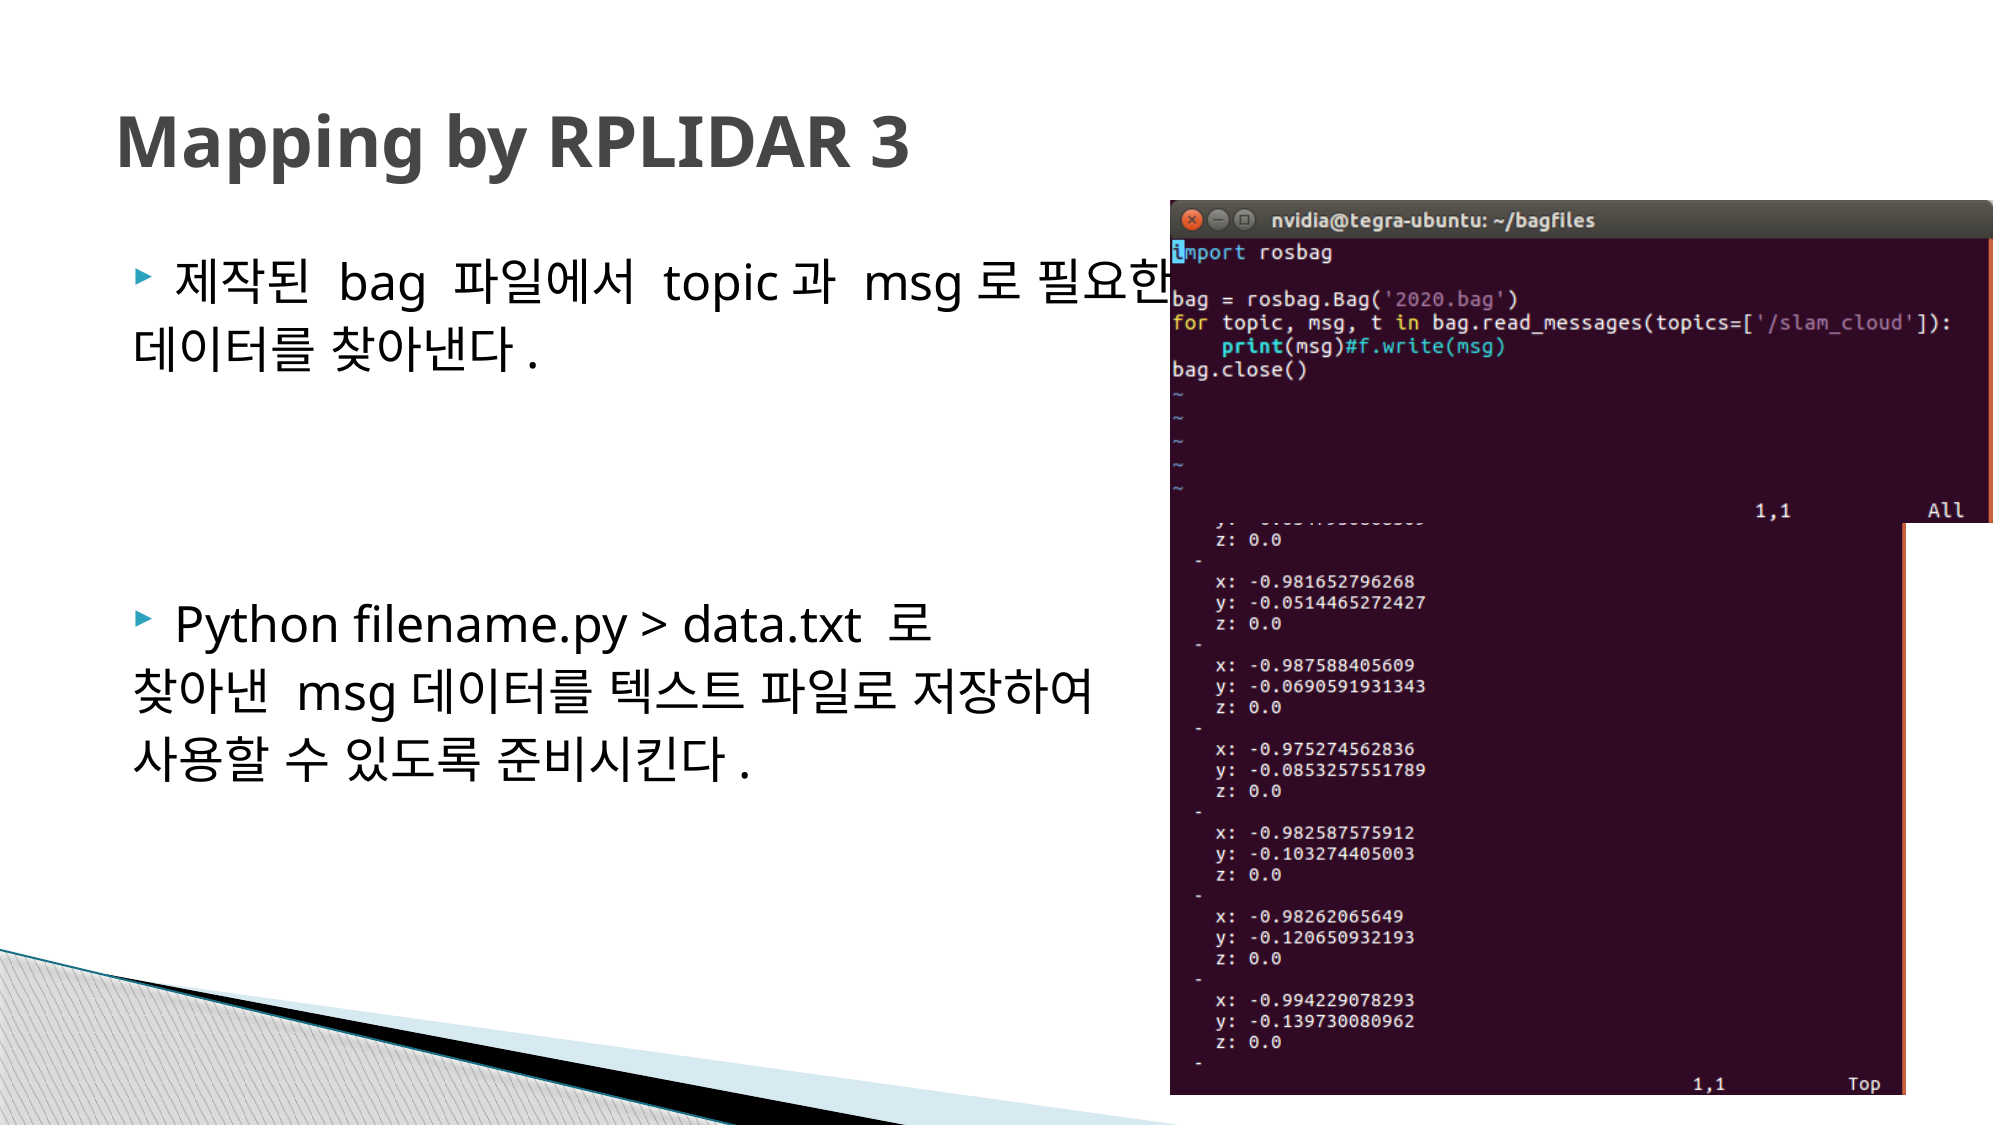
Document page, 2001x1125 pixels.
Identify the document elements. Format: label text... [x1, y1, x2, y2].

list 제작된 bag 파일에서 topic과 msg로 필요한 데이터를 찾아낸다. Python filename.py > data.txt 로 찾아낸 msg데이터를 텍스트 파일로 저장하여 사용할 수 있도록 준비시킨다. [99, 243, 1164, 986]
picture [1170, 200, 1994, 1096]
title Mapping by RPLIDAR 3 [99, 45, 1900, 233]
